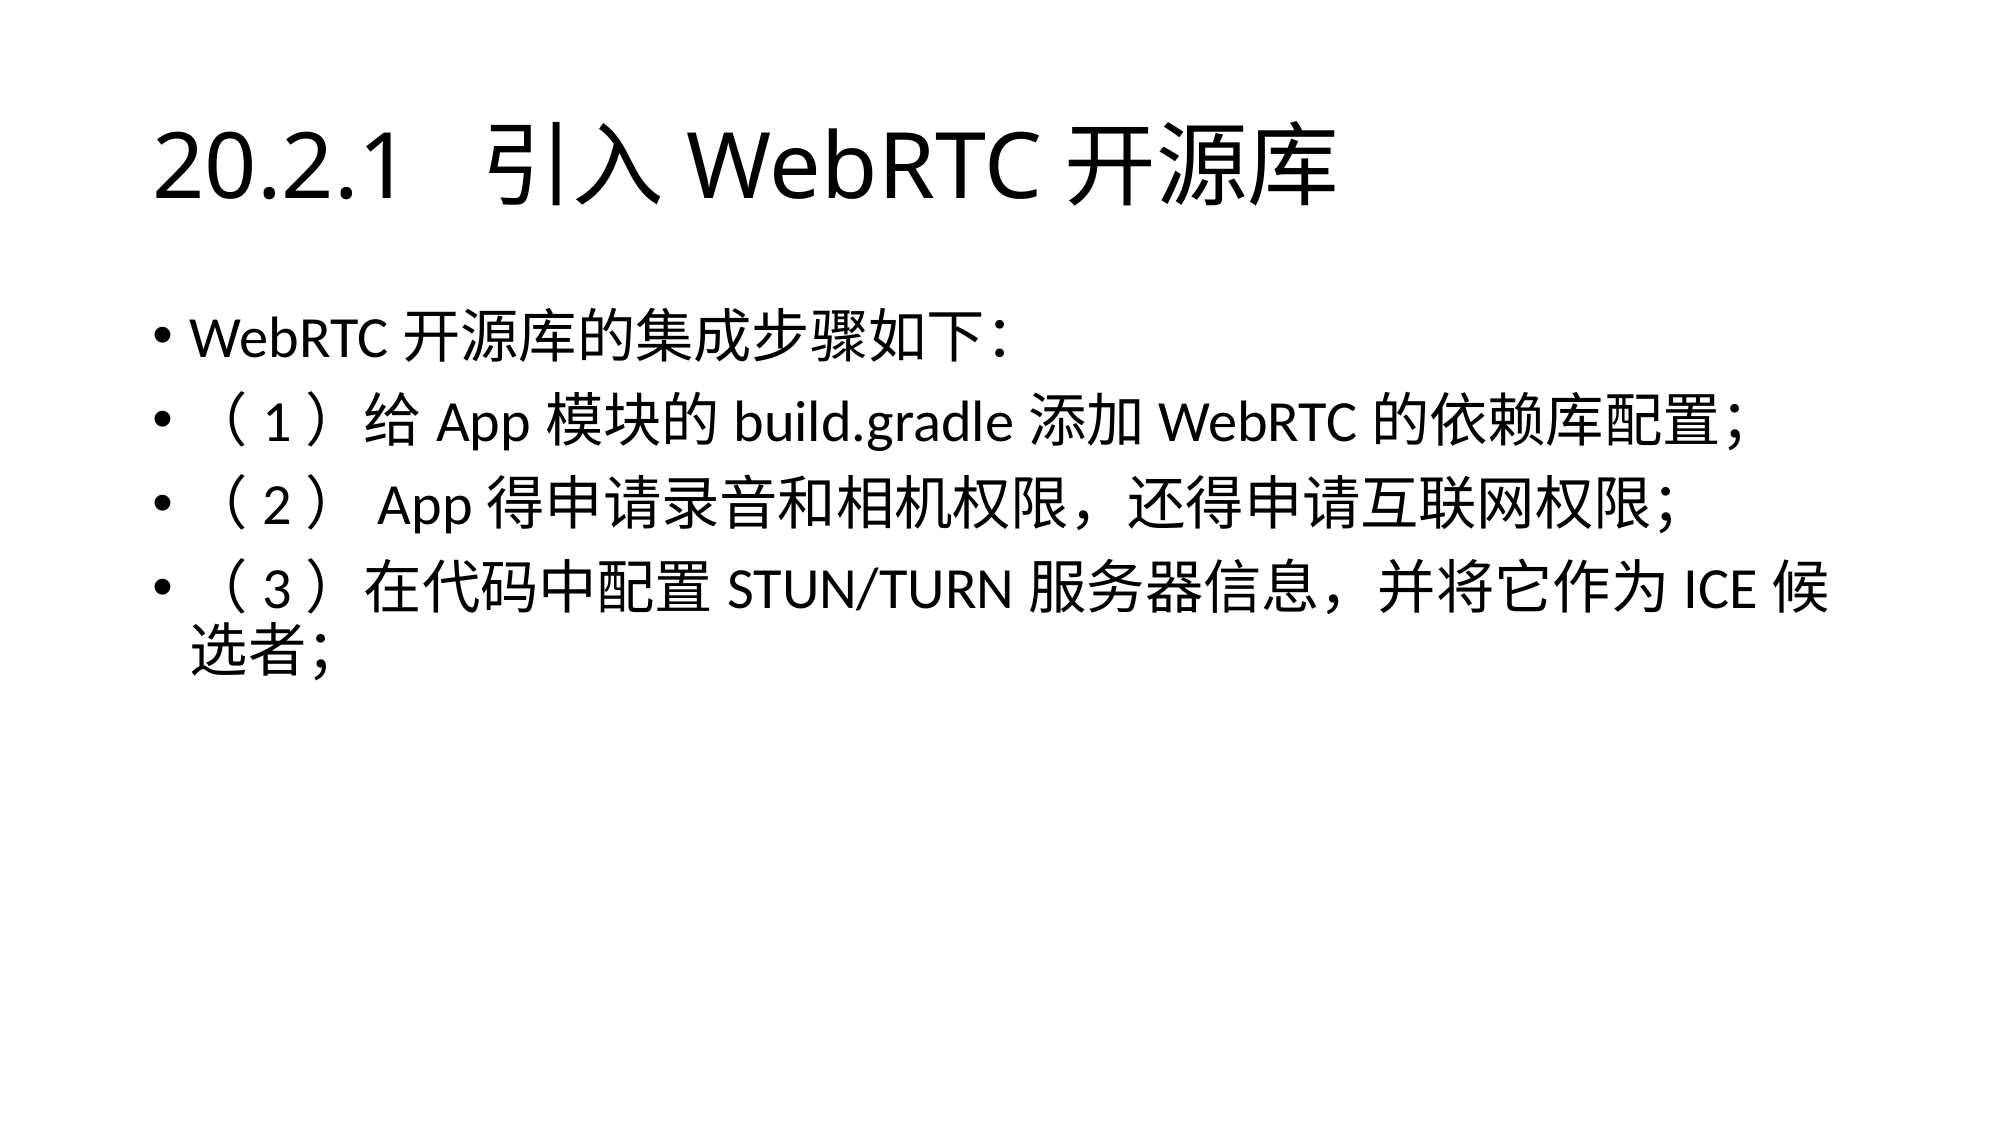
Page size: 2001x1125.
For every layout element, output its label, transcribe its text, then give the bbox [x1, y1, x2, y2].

title 20.2.1 引入WebRTC开源库 [137, 59, 1863, 278]
list WebRTC开源库的集成步骤如下： （1）给App模块的build.gradle添加WebRTC的依赖库配置； （2）App得申请录音和相机权限，还得申请互联网权限； （3）在代码中配置STUN/TURN服务器信息，并将它作为ICE候选者； [137, 299, 1863, 1014]
